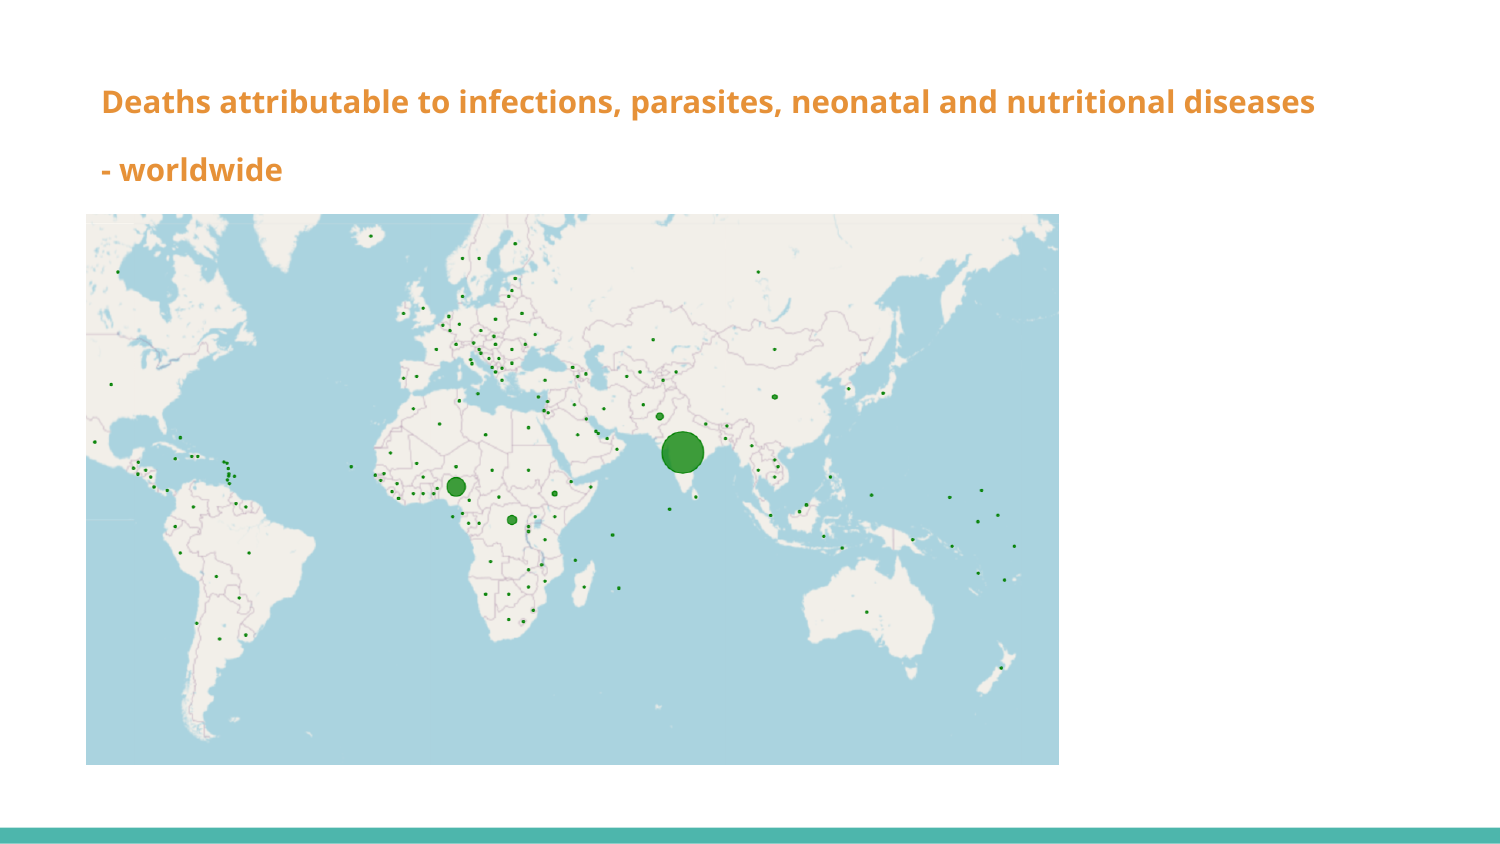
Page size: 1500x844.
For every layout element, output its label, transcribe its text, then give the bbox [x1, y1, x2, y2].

picture [85, 213, 1059, 765]
list Deaths attributable to infections, parasites, neonatal and nutritional diseases - worldwide [86, 61, 1412, 161]
